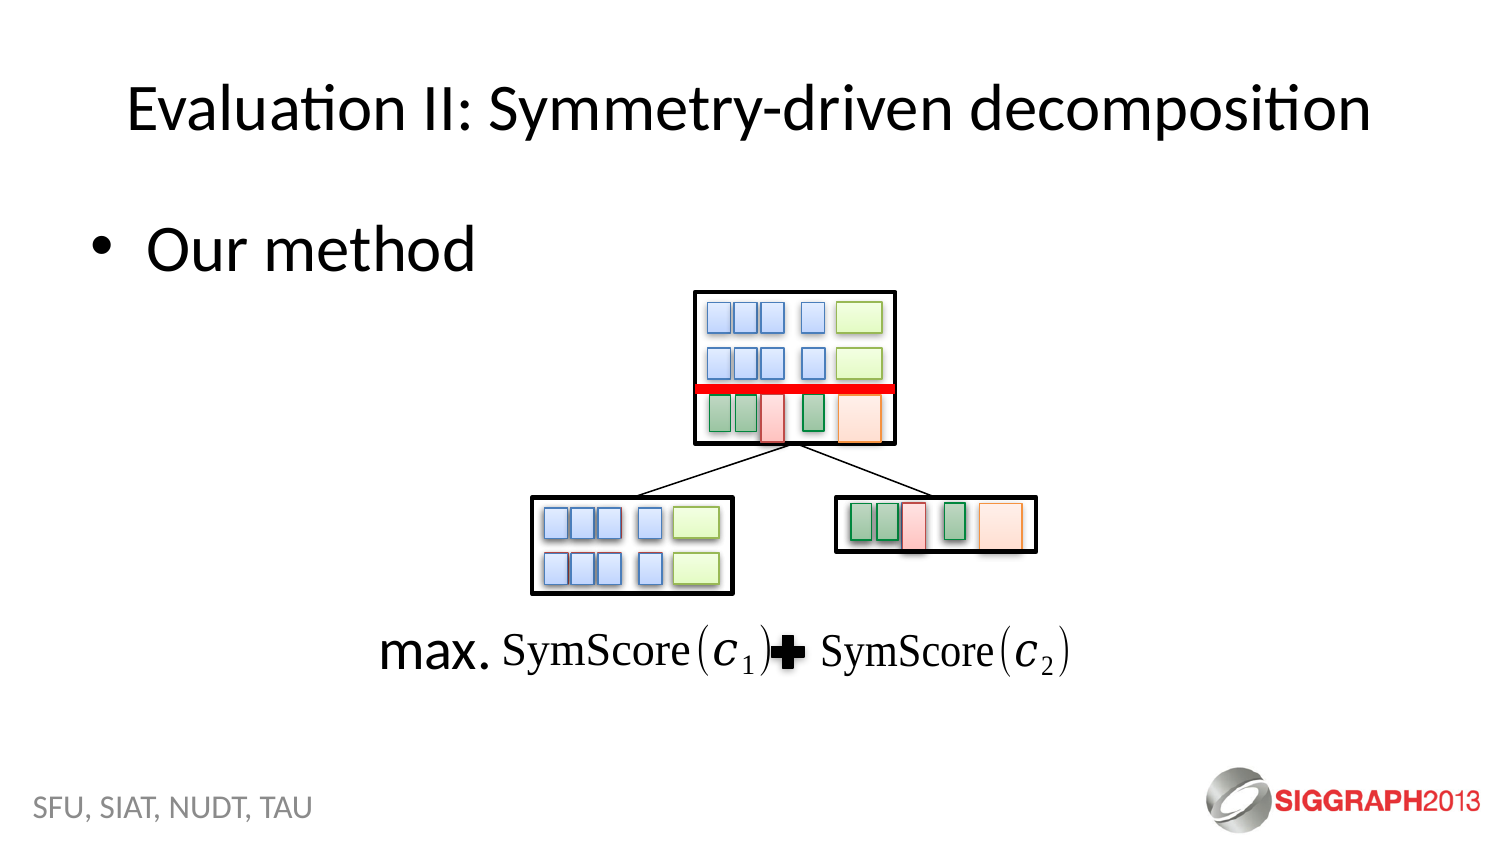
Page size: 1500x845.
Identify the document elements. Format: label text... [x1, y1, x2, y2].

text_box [694, 291, 896, 388]
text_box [835, 497, 1037, 552]
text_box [694, 390, 896, 444]
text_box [632, 442, 937, 498]
title Evaluation II: Symmetry-driven decomposition [75, 33, 1425, 175]
picture [1198, 764, 1494, 836]
footer SFU, SIAT, NUDT, TAU [17, 782, 372, 828]
list Our method [75, 196, 1425, 754]
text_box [531, 497, 733, 595]
